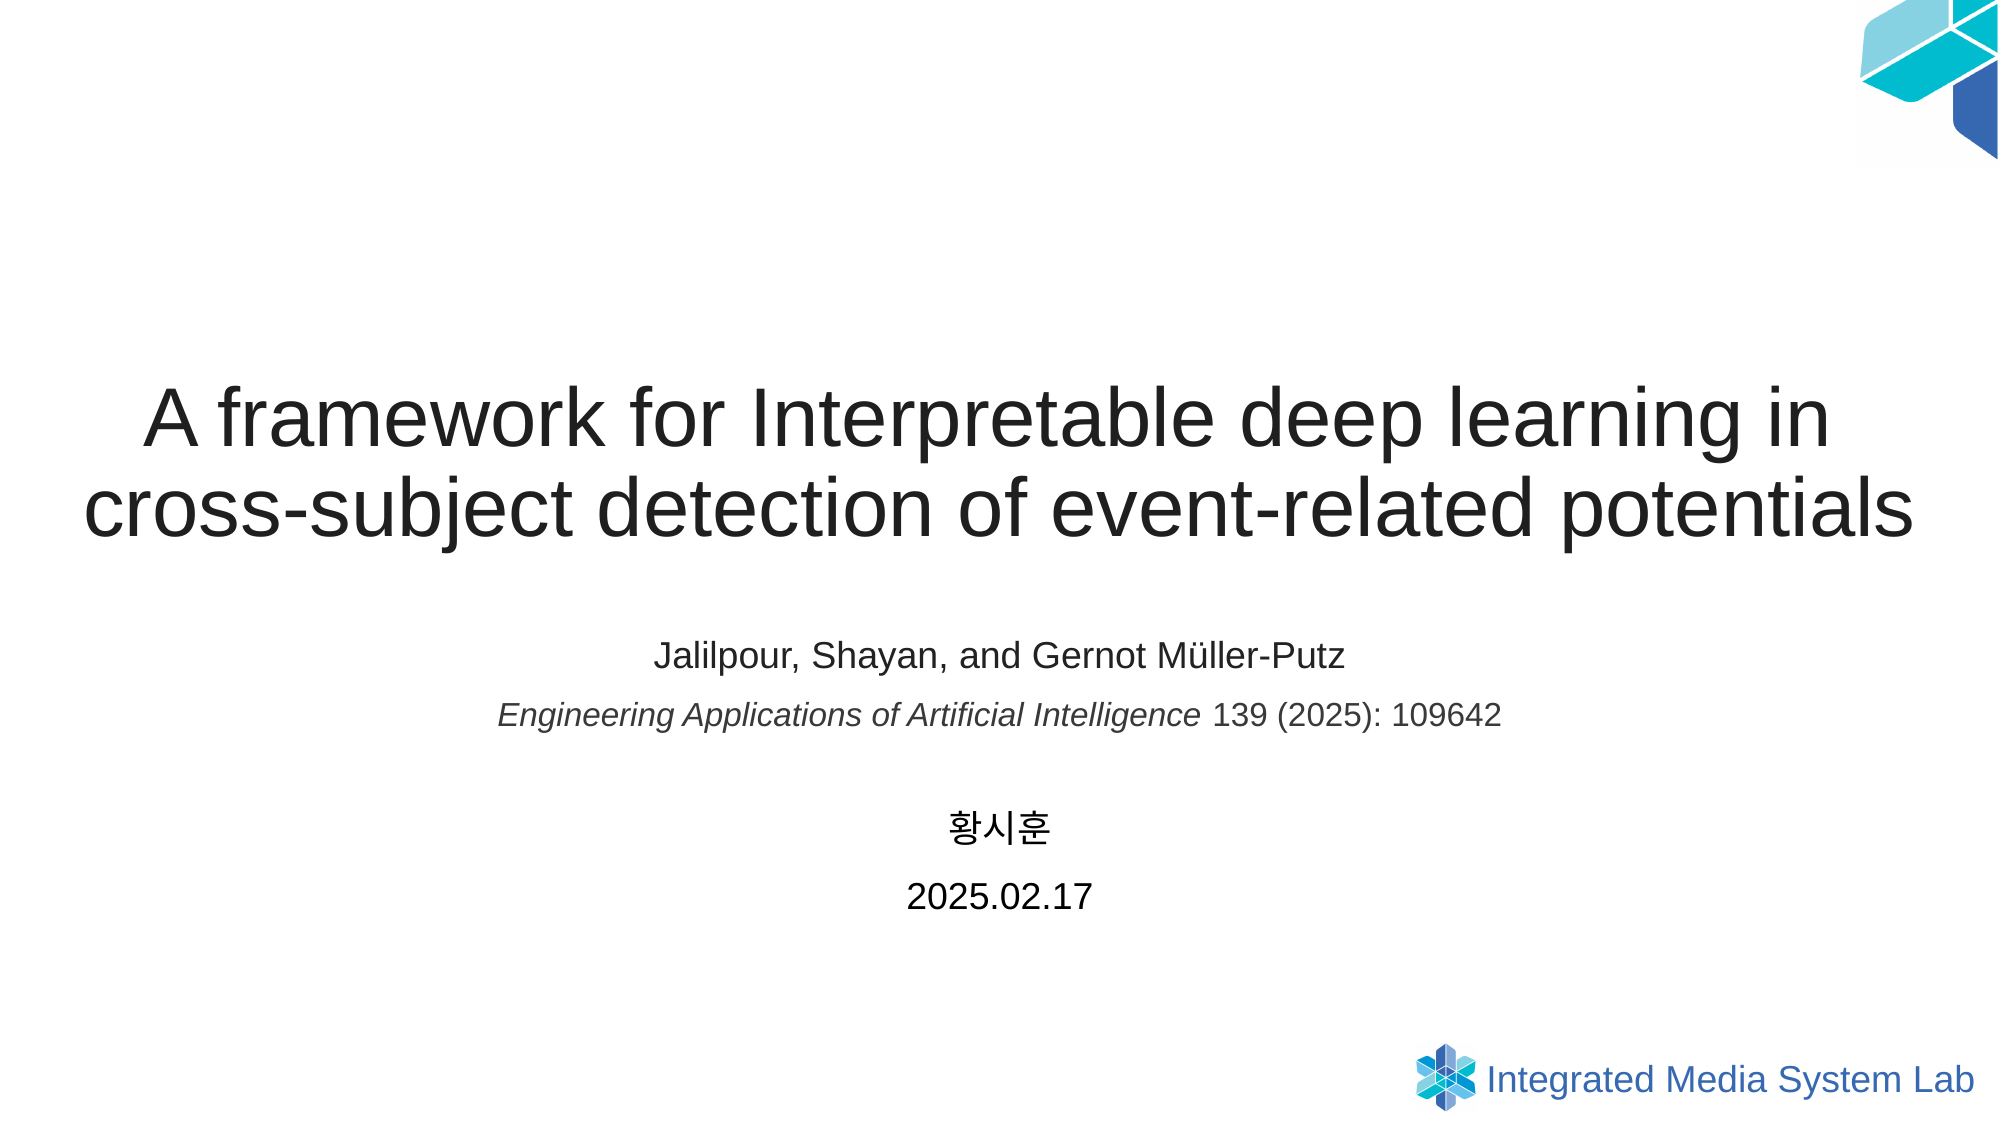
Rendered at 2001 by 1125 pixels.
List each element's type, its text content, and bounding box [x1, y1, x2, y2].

text_box Jalilpour, Shayan, and Gernot Müller-Putz [0, 628, 2000, 690]
text_box A framework for Interpretable deep learning in cross-subject detection of event-related potentials [0, 279, 2000, 563]
text_box 황시훈 2025.02.17 [0, 774, 2000, 925]
picture [1854, 0, 2000, 167]
picture [1415, 1042, 1477, 1113]
text_box Engineering Applications of Artificial Intelligence 139 (2025): 109642 [0, 690, 2000, 760]
